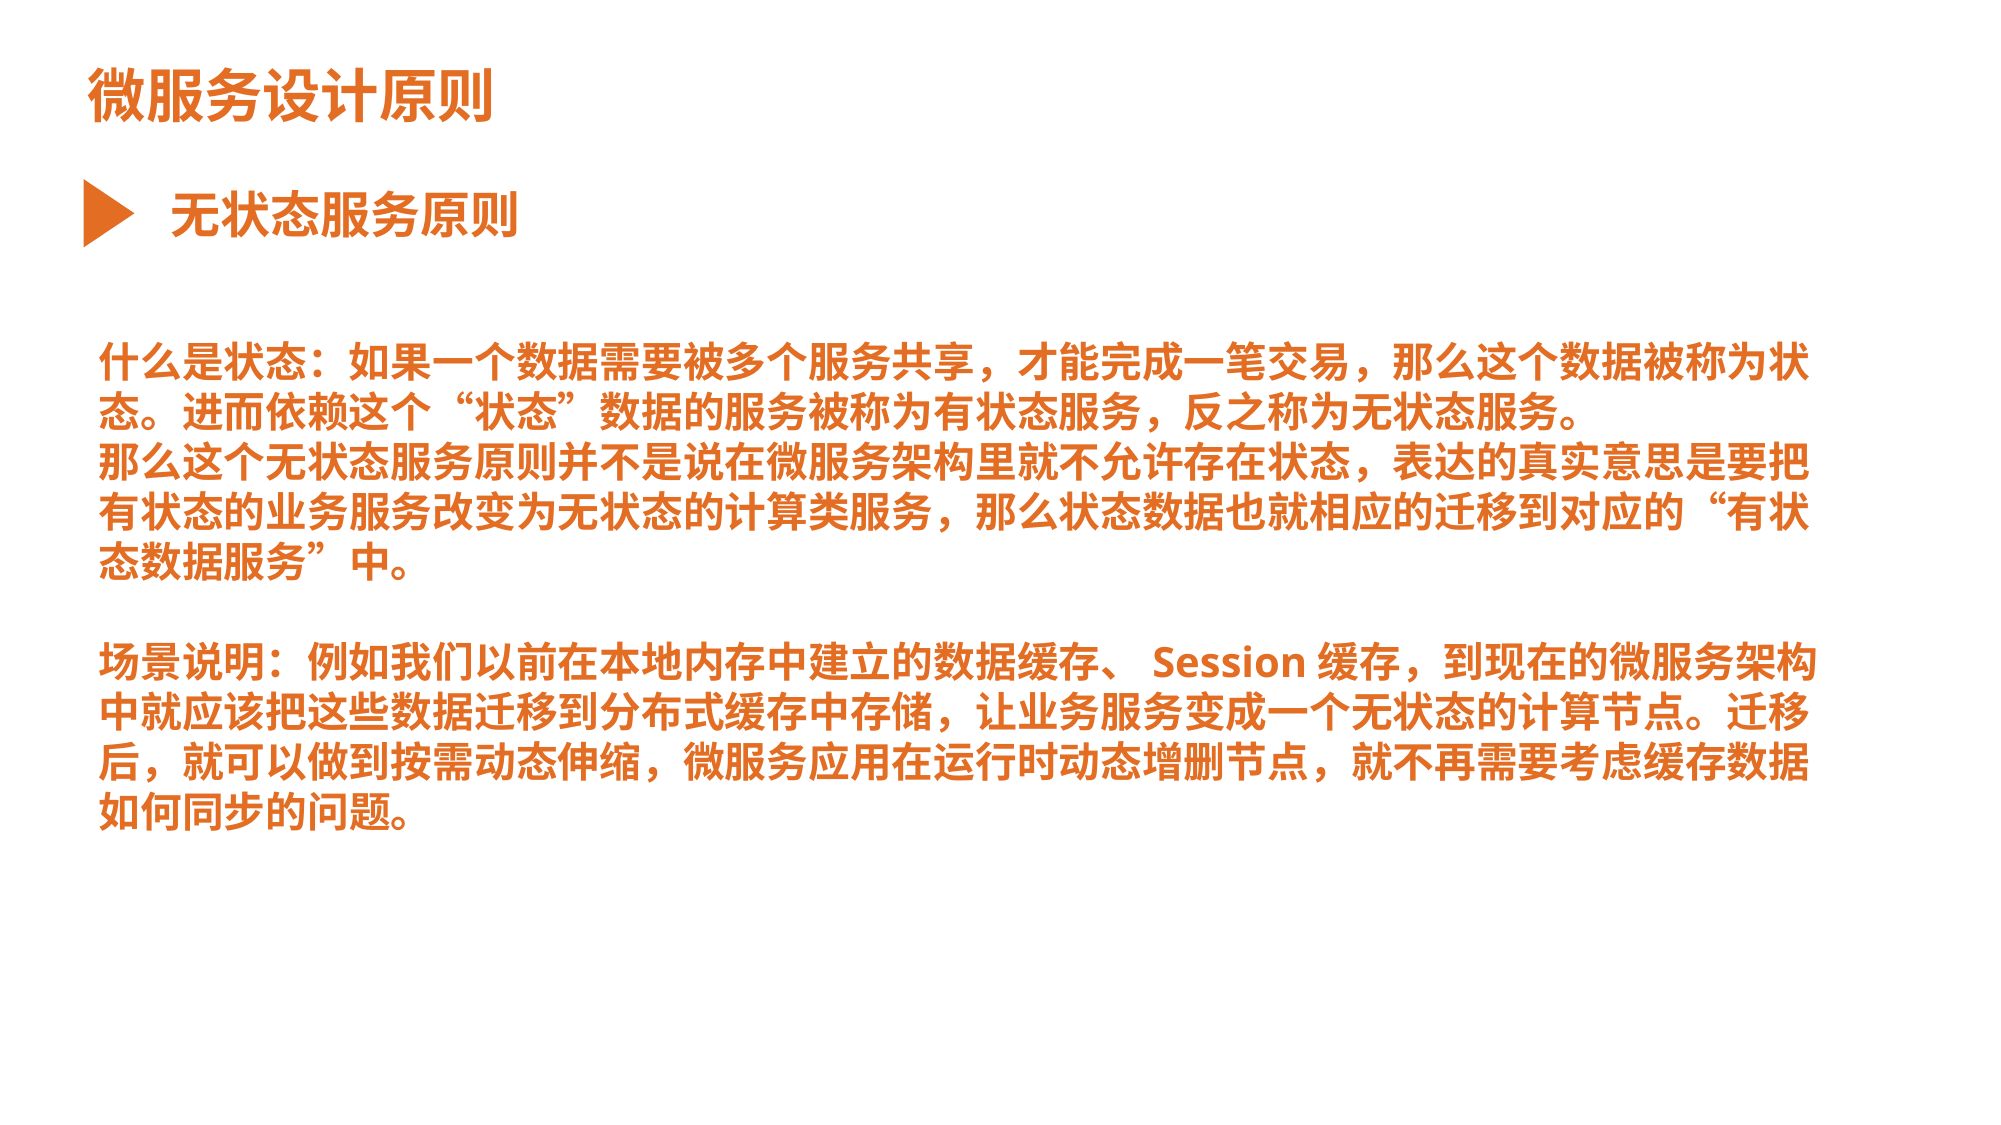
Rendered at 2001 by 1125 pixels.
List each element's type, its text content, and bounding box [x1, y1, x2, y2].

text_box 无状态服务原则 [155, 175, 536, 251]
text_box 微服务设计原则 [73, 52, 523, 137]
text_box [82, 177, 137, 250]
text_box 什么是状态：如果一个数据需要被多个服务共享，才能完成一笔交易，那么这个数据被称为状态。进而依赖这个“状态”数据的服务被称为有状态服务，反之称为无状态服务。 那么这个无状态服务原则并不是说在微服务架构里就不允许存在状态，表达的真实意思是要把有状态的业务服务改变为无状态的计算类服务，那么状态数据也就相应的迁移到对应的“有状态数据服务”中。 场景说明：例如我们以前在本地内存中建立的数据缓存、Session缓存，到现在的微服务架构中就应该把这些数据迁移到分布式缓存中存储，让业务服务变成一个无状态的计算节点。迁移后，就可以做到按需动态伸缩，微服务应用在运行时动态增删节点，就不再需要考虑缓存数据如何同步的问题。 [83, 328, 1850, 844]
